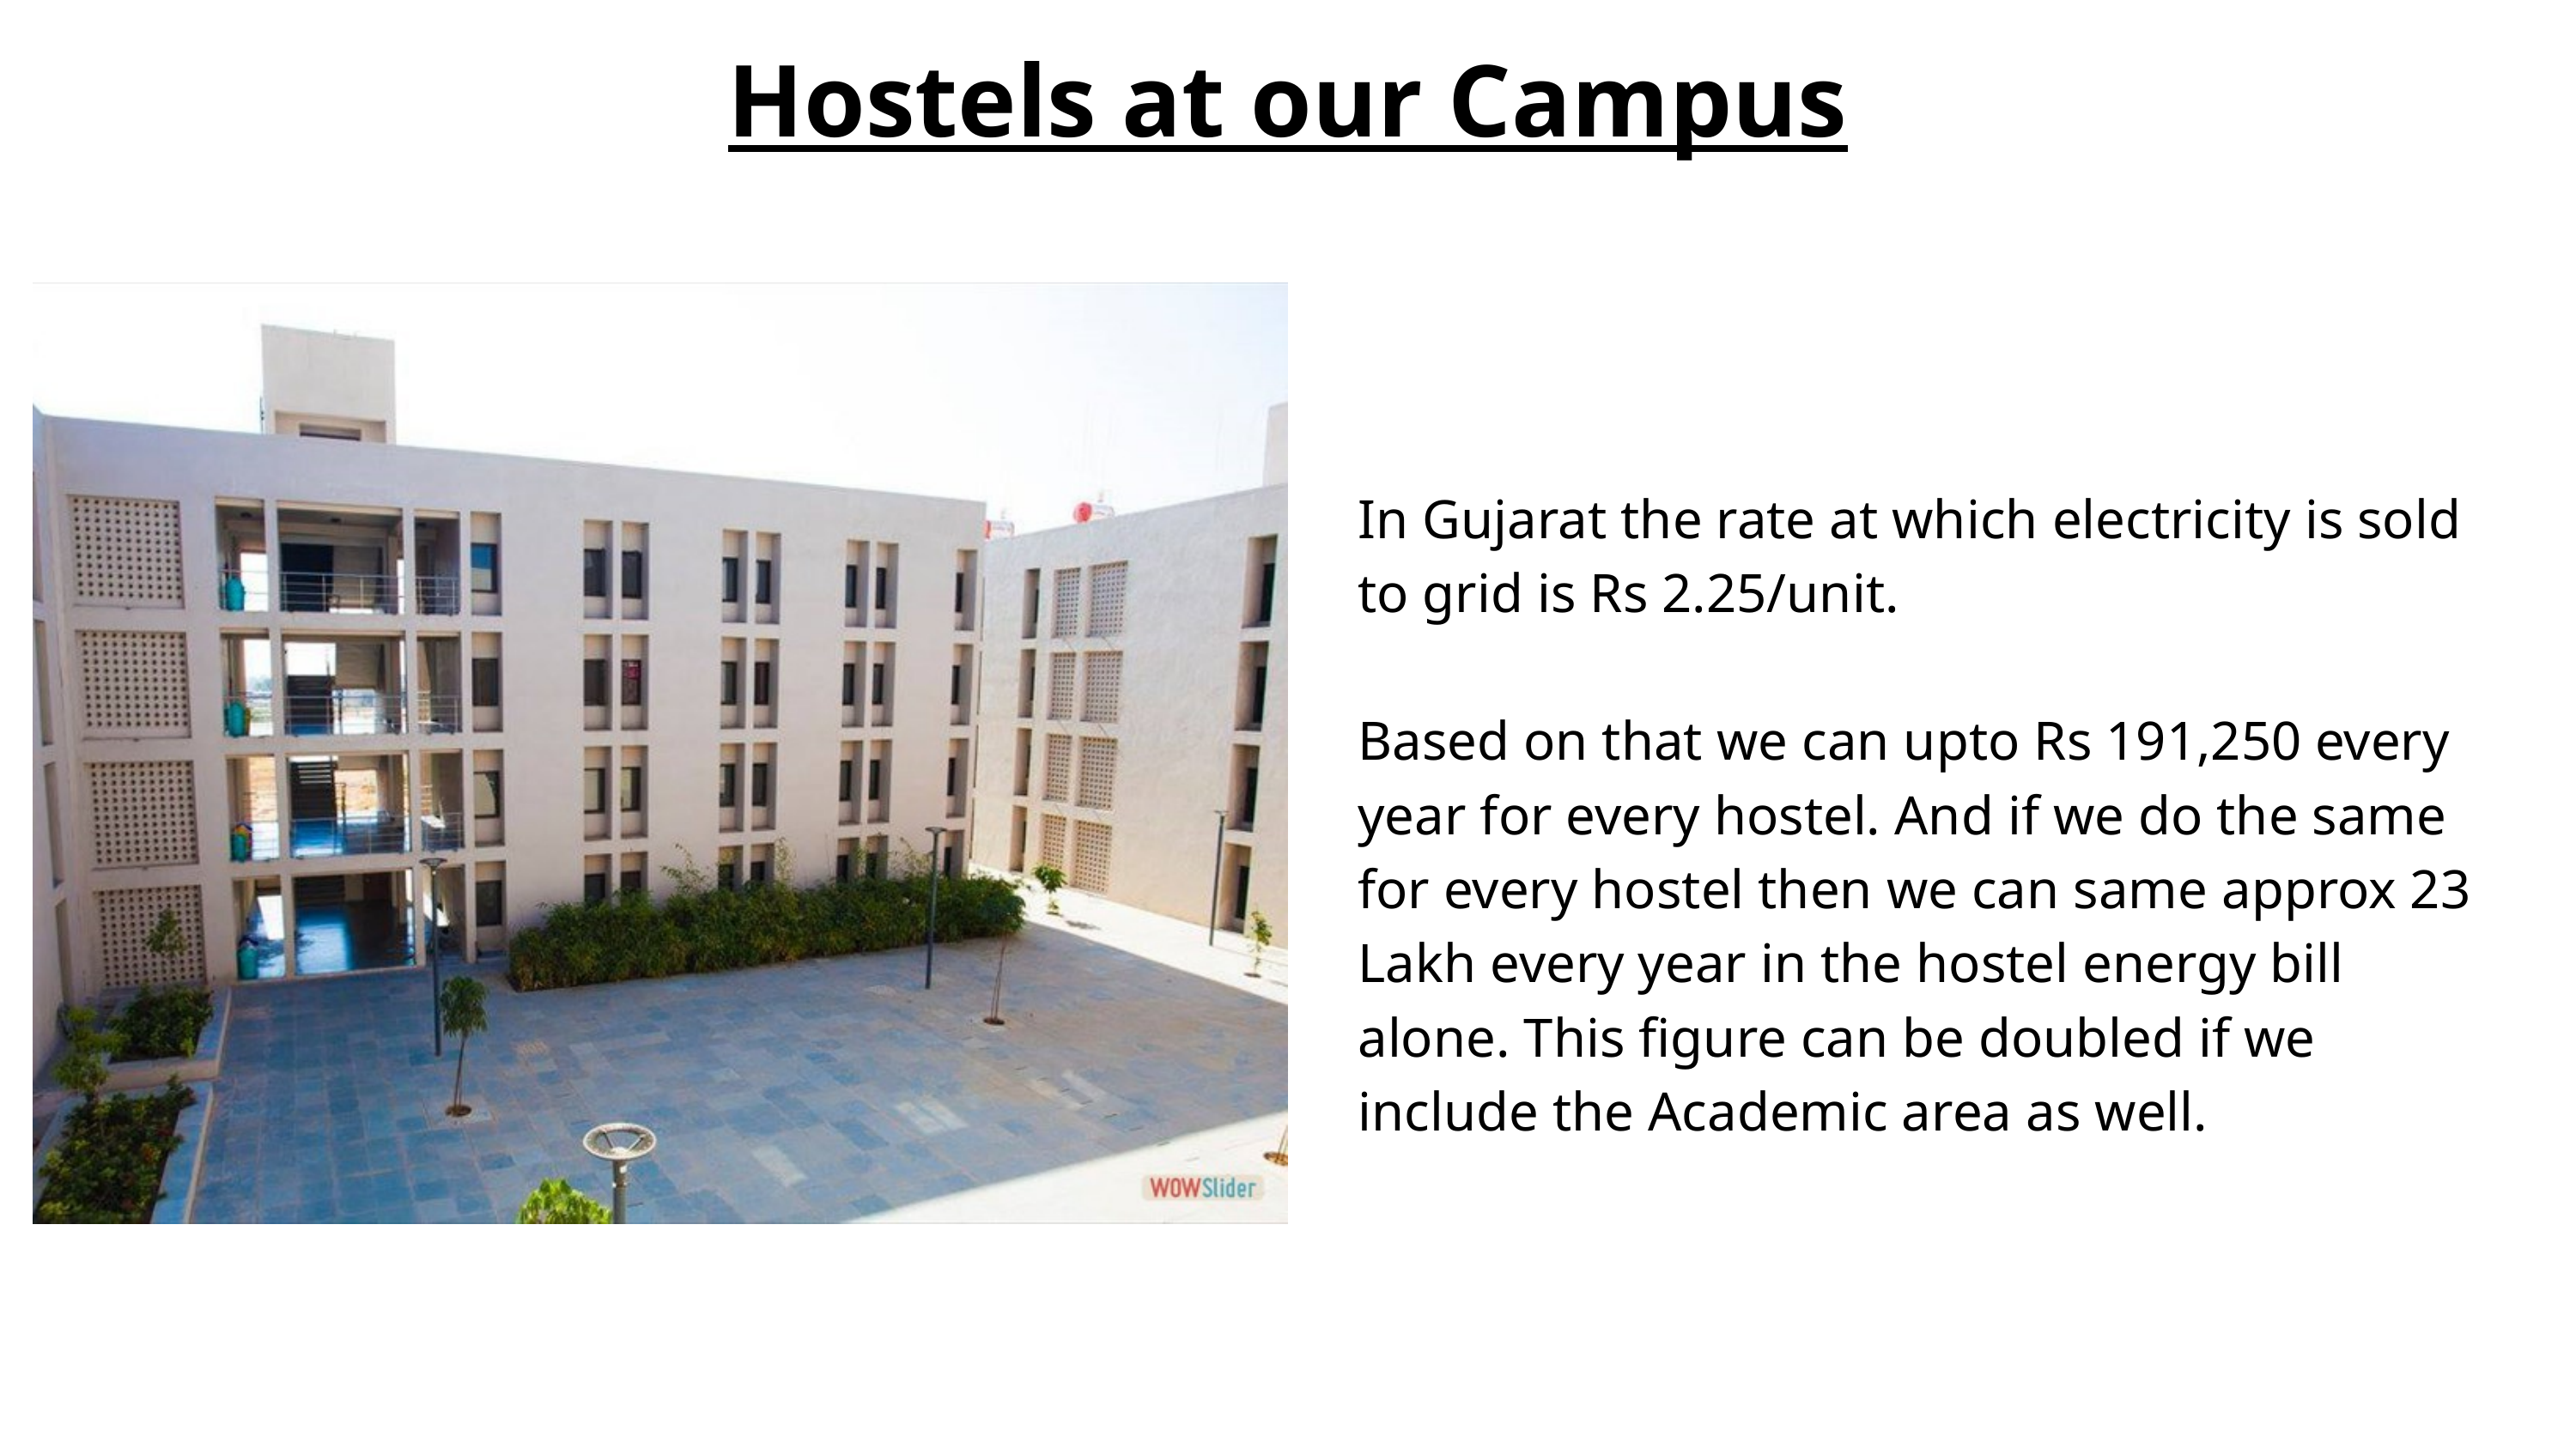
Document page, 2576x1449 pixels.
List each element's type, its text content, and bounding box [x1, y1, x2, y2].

text_box [33, 282, 1288, 1224]
text_box Hostels at our Campus [405, 18, 2171, 158]
text_box In Gujarat the rate at which electricity is sold to grid is Rs 2.25/unit. [1358, 475, 2481, 623]
text_box Based on that we can upto Rs 191,250 every year for every hostel. And if we do the same for every hostel then we can same approx 23 Lakh every year in the hostel energy bill alone. This figure can be doubled if we include the Academic area as well. [1358, 696, 2481, 1142]
